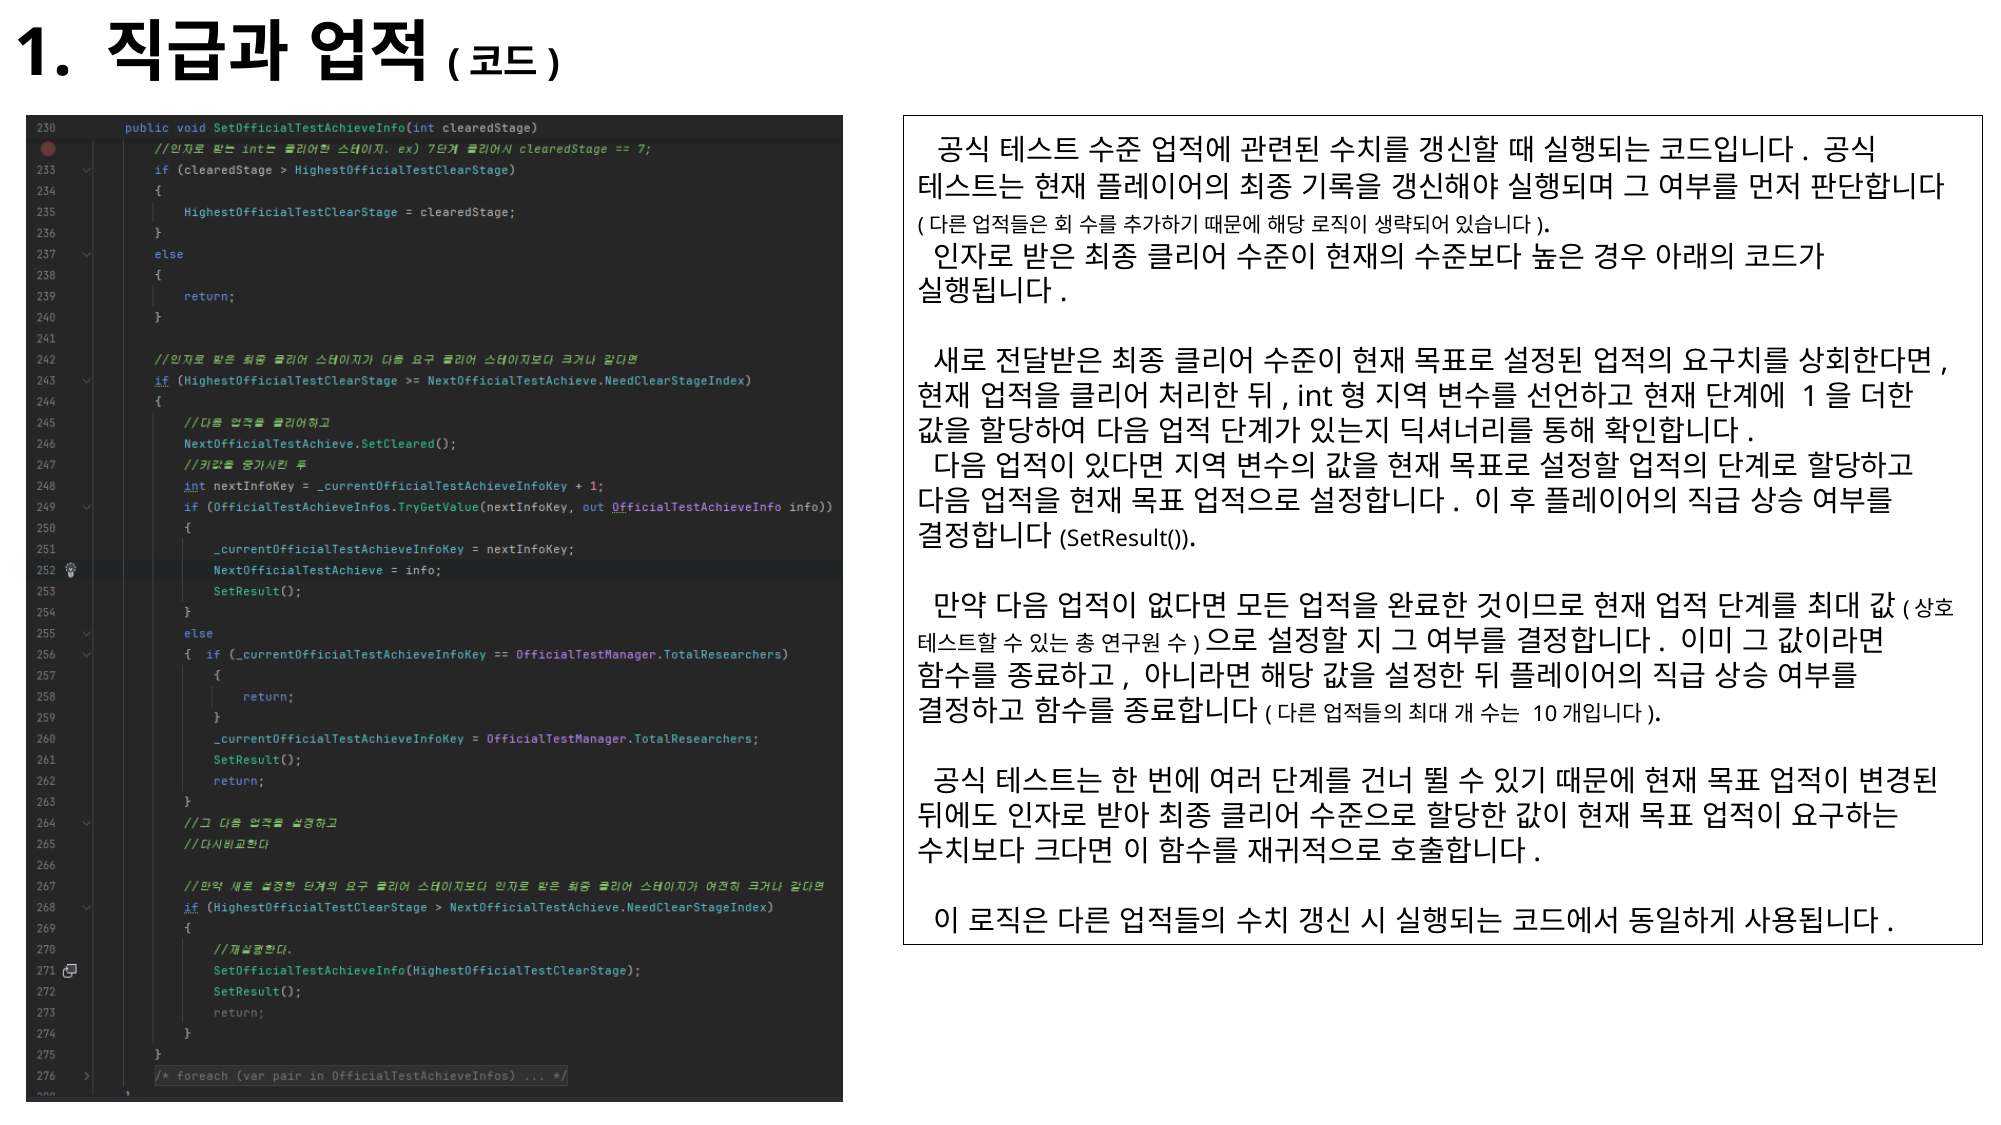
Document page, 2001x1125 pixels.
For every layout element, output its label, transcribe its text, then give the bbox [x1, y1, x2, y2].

text_box 공식 테스트 수준 업적에 관련된 수치를 갱신할 때 실행되는 코드입니다. 공식 테스트는 현재 플레이어의 최종 기록을 갱신해야 실행되며 그 여부를 먼저 판단합니다(다른 업적들은 회 수를 추가하기 때문에 해당 로직이 생략되어 있습니다). 인자로 받은 최종 클리어 수준이 현재의 수준보다 높은 경우 아래의 코드가 실행됩니다. 새로 전달받은 최종 클리어 수준이 현재 목표로 설정된 업적의 요구치를 상회한다면, 현재 업적을 클리어 처리한 뒤, int형 지역 변수를 선언하고 현재 단계에 1을 더한 값을 할당하여 다음 업적 단계가 있는지 딕셔너리를 통해 확인합니다. 다음 업적이 있다면 지역 변수의 값을 현재 목표로 설정할 업적의 단계로 할당하고 다음 업적을 현재 목표 업적으로 설정합니다. 이 후 플레이어의 직급 상승 여부를 결정합니다(SetResult()). 만약 다음 업적이 없다면 모든 업적을 완료한 것이므로 현재 업적 단계를 최대 값(상호 테스트할 수 있는 총 연구원 수)으로 설정할 지 그 여부를 결정합니다. 이미 그 값이라면 함수를 종료하고, 아니라면 해당 값을 설정한 뒤 플레이어의 직급 상승 여부를 결정하고 함수를 종료합니다(다른 업적들의 최대 개 수는 10개입니다). 공식 테스트는 한 번에 여러 단계를 건너 뛸 수 있기 때문에 현재 목표 업적이 변경된 뒤에도 인자로 받아 최종 클리어 수준으로 할당한 값이 현재 목표 업적이 요구하는 수치보다 크다면 이 함수를 재귀적으로 호출합니다. 이 로직은 다른 업적들의 수치 갱신 시 실행되는 코드에서 동일하게 사용됩니다. [903, 115, 1983, 945]
text_box 1. 직급과 업적(코드) [0, 1, 1983, 97]
picture [26, 114, 844, 1103]
